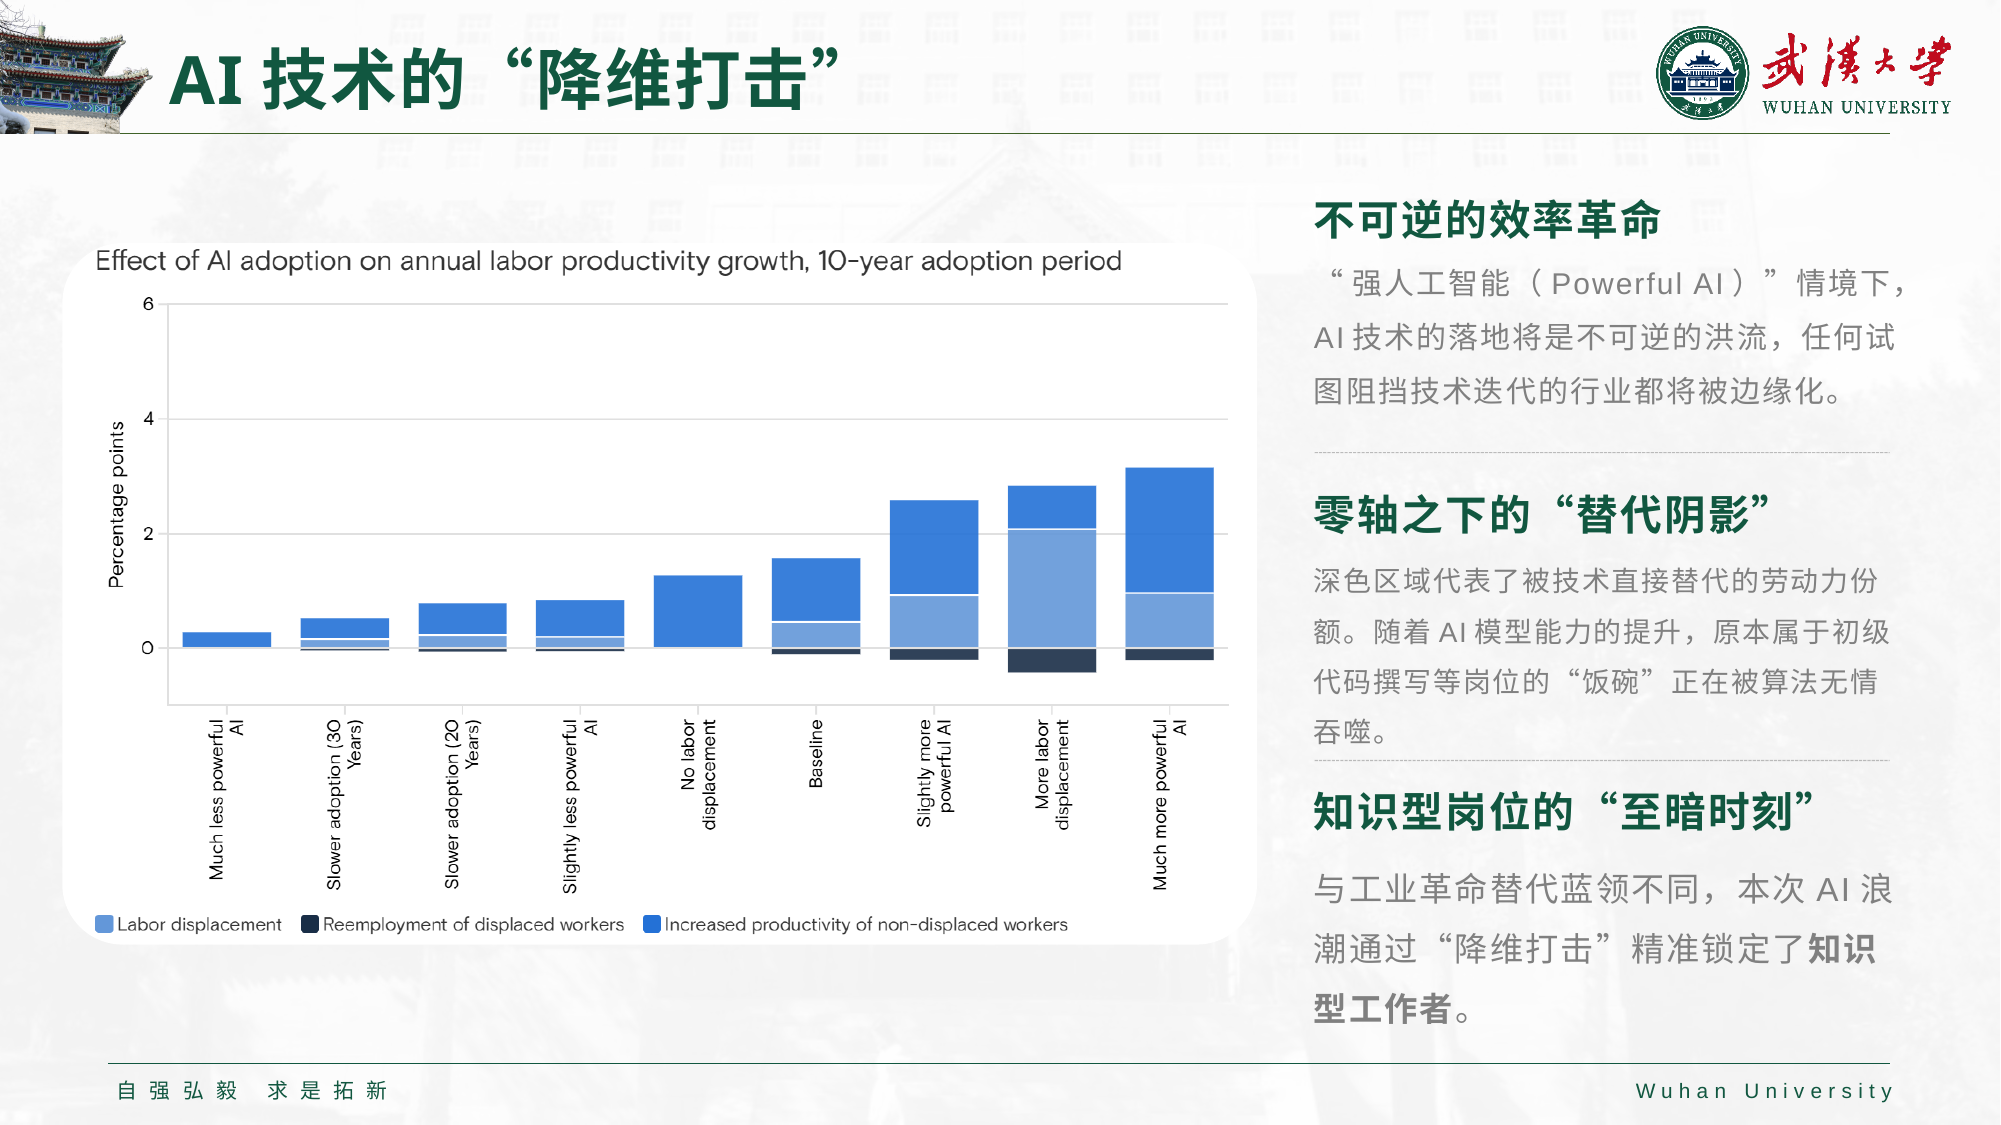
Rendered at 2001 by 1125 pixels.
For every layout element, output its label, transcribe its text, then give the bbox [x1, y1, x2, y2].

picture [1656, 26, 1951, 120]
picture [62, 243, 1257, 945]
title AI技术的“降维打击” [154, 33, 1350, 120]
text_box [1313, 760, 1901, 1034]
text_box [1313, 463, 1901, 750]
picture [0, 0, 155, 134]
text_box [1313, 169, 1901, 442]
